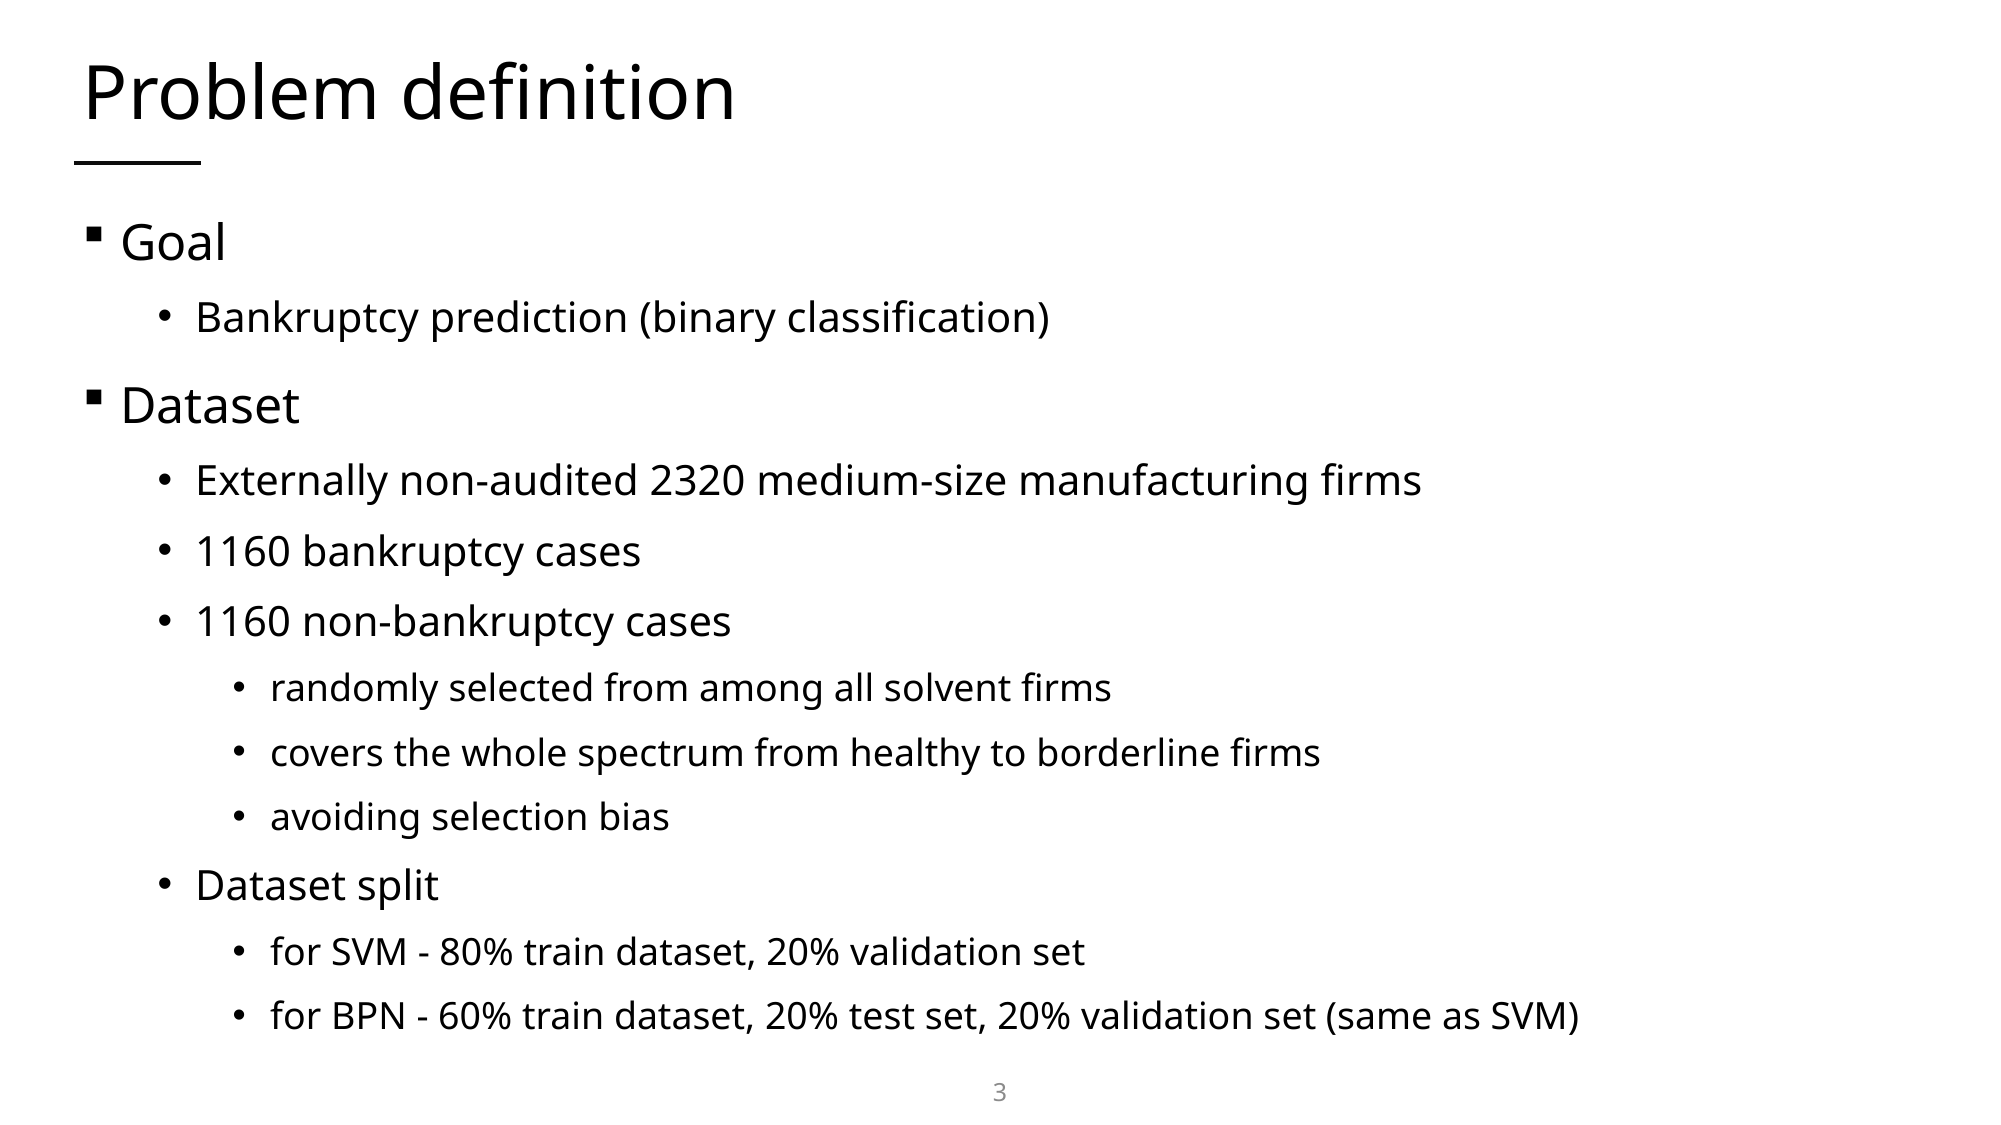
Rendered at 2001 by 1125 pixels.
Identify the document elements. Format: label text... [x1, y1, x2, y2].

list Goal Bankruptcy prediction (binary classification) Dataset Externally non-audited 2320 medium-size manufacturing firms 1160 bankruptcy cases 1160 non-bankruptcy cases randomly selected from among all solvent firms covers the whole spectrum from healthy to borderline firms avoiding selection bias Dataset split for SVM - 80% train dataset, 20% validation set for BPN - 60% train dataset, 20% test set, 20% validation set (same as SVM) [67, 190, 1933, 1052]
title Problem definition [67, 14, 1933, 175]
slide_number 3 [774, 1063, 1225, 1124]
